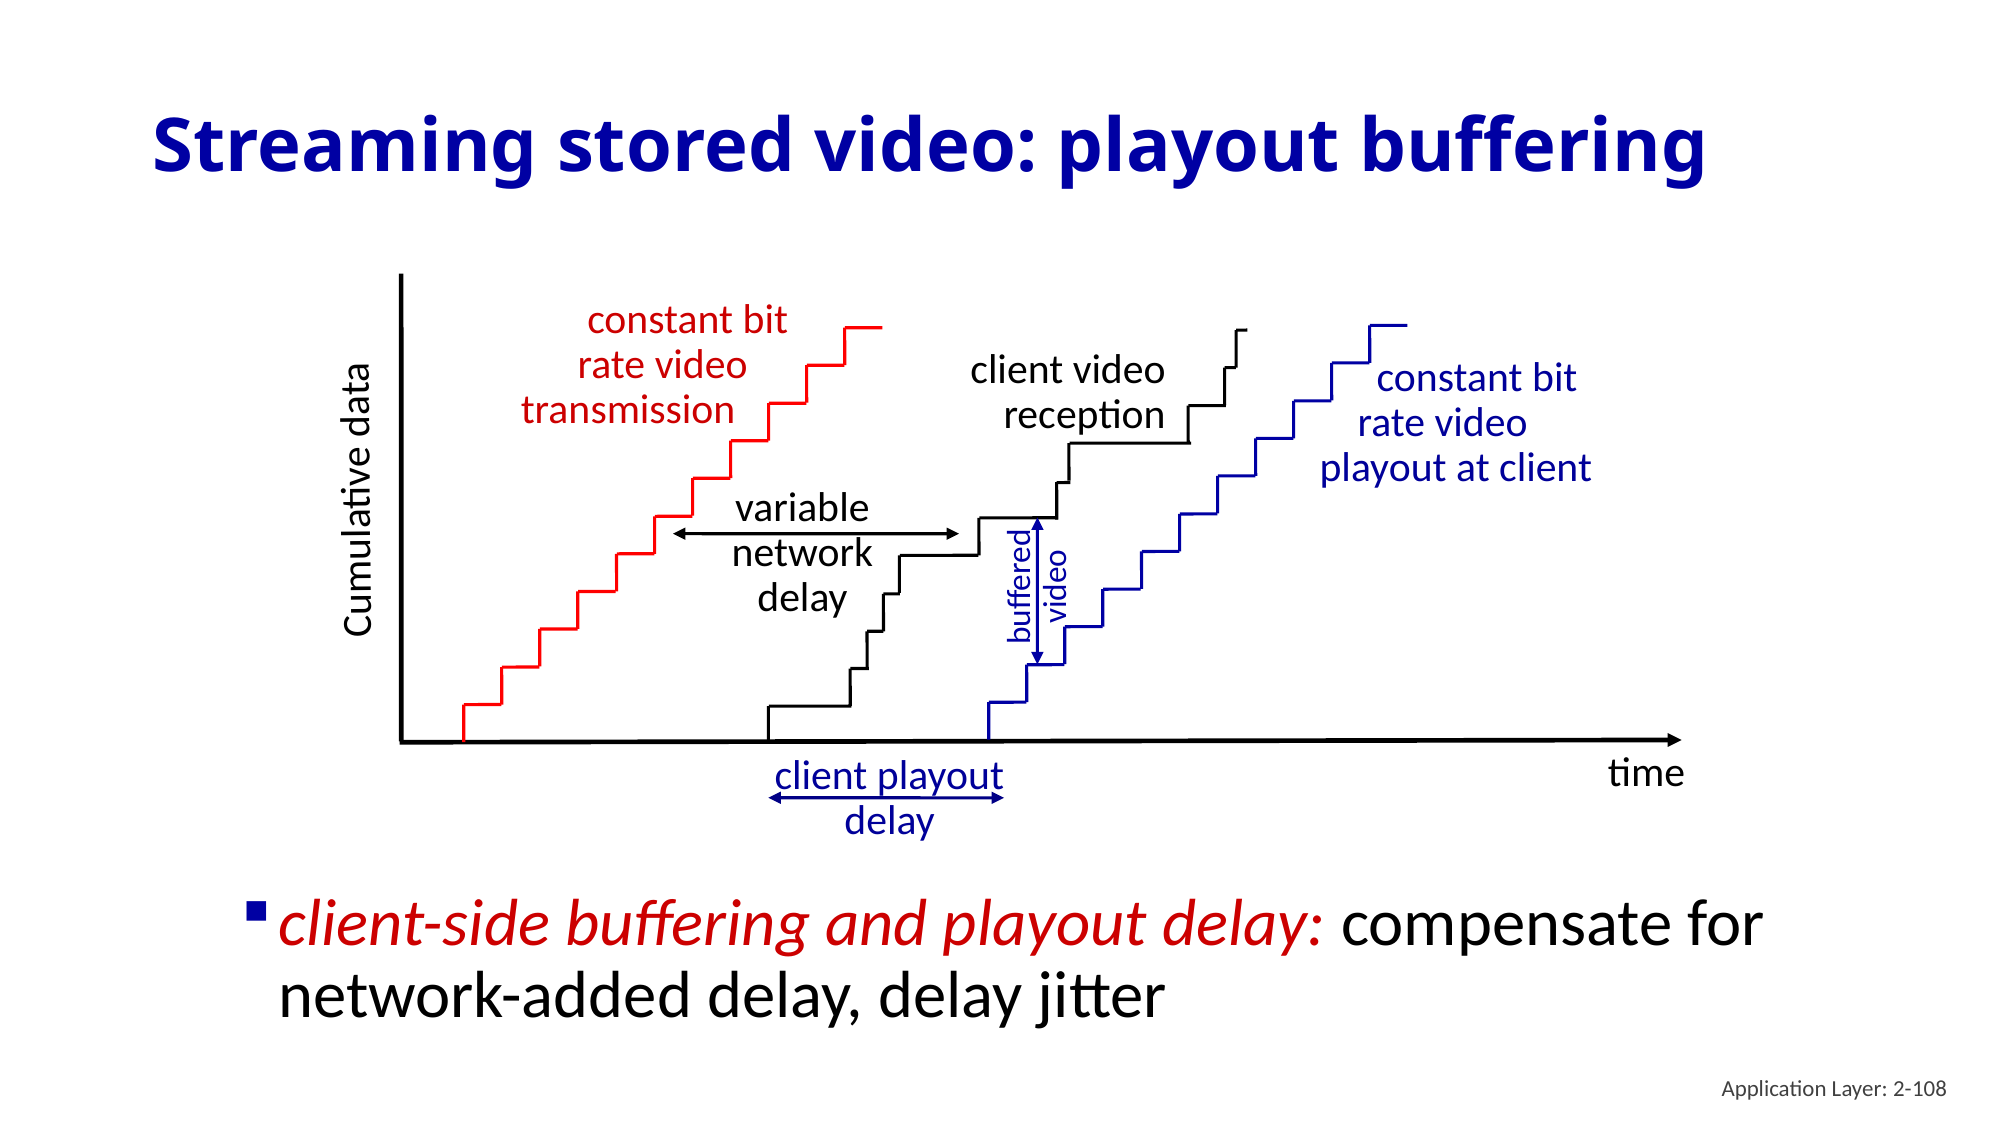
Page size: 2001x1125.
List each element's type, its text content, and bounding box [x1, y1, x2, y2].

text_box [751, 325, 1609, 853]
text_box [673, 330, 751, 744]
slide_number Application Layer: 2-108 [1512, 1056, 1963, 1117]
text_box [1609, 733, 1682, 743]
text_box client-side buffering and playout delay: compensate for network-added delay, delay jitter [205, 880, 1931, 1027]
text_box Cumulative data [324, 331, 388, 653]
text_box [994, 512, 1082, 665]
text_box time [1609, 743, 1701, 804]
text_box constant bit rate video transmission [505, 290, 813, 327]
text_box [463, 327, 751, 743]
title Streaming stored video: playout buffering [137, 74, 1863, 221]
